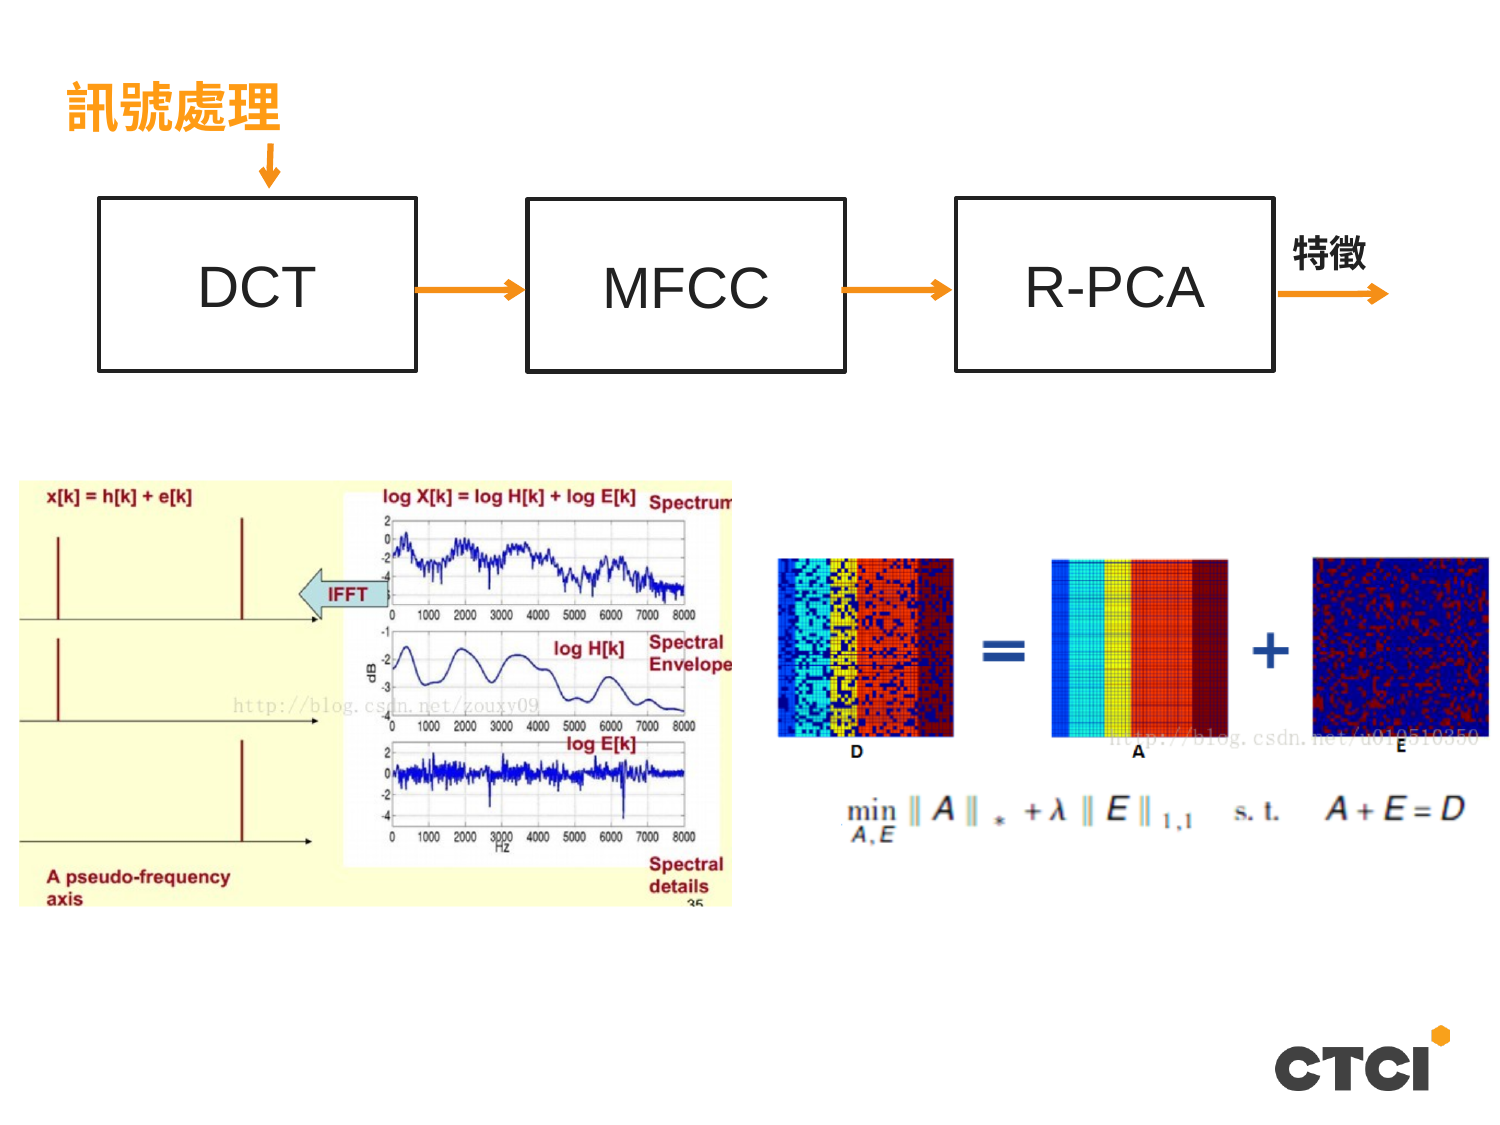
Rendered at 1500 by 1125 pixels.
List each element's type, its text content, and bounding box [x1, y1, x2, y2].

text_box MFCC [525, 197, 847, 374]
title 訊號處理 [50, 50, 1438, 163]
text_box 特徵 [1277, 222, 1389, 283]
picture [1275, 1024, 1450, 1091]
picture [771, 552, 1500, 761]
picture [19, 476, 732, 907]
text_box R-PCA [954, 196, 1276, 373]
picture [841, 788, 1475, 851]
text_box DCT [97, 196, 418, 373]
